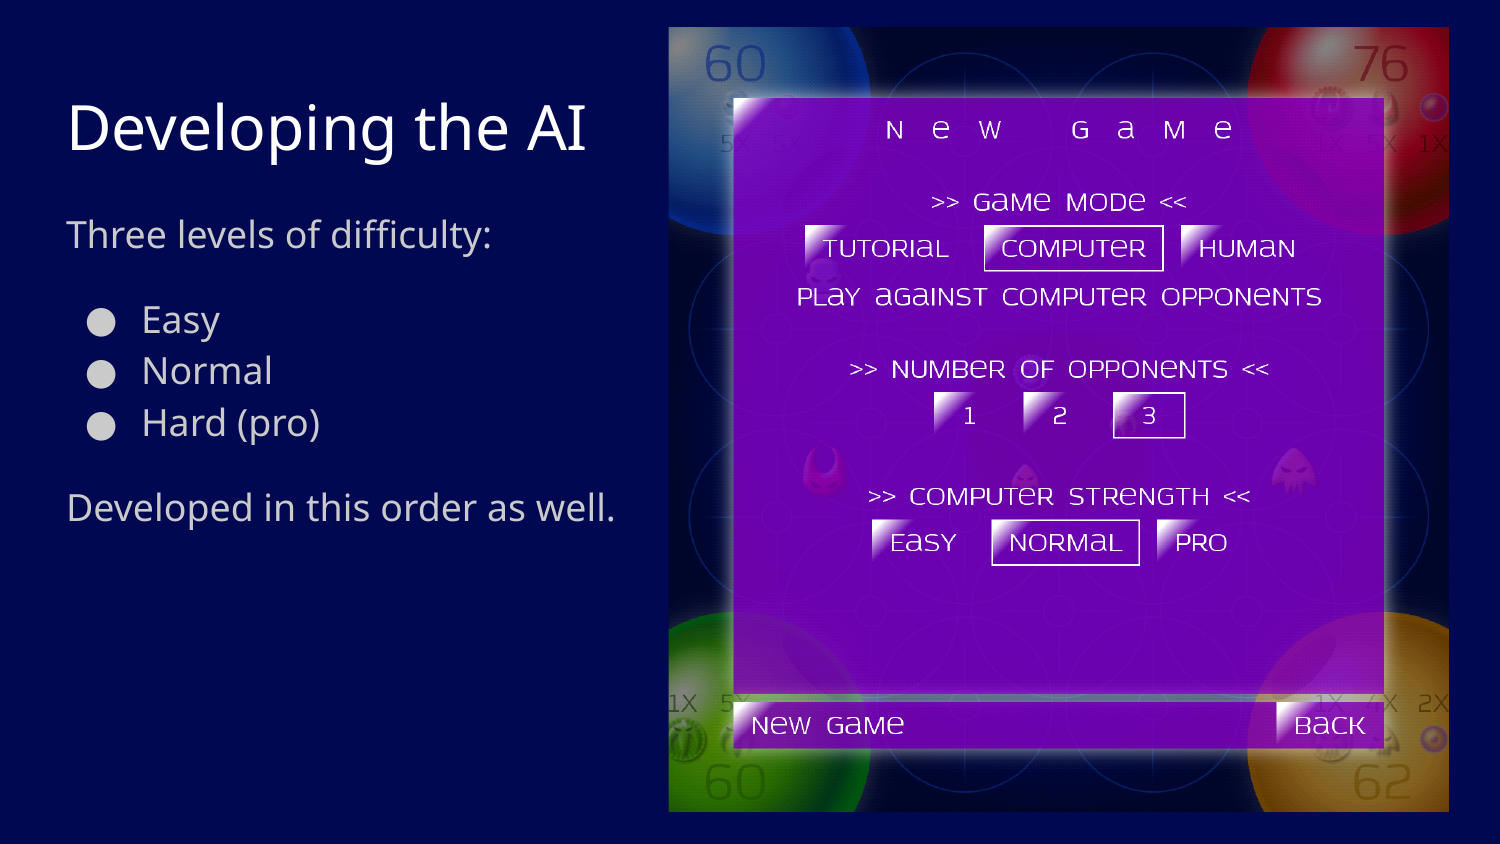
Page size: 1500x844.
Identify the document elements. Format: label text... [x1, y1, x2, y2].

title Developing the AI [51, 72, 663, 167]
picture [668, 26, 1450, 813]
list Three levels of difficulty: Easy Normal Hard (pro) Developed in this order as well. [51, 189, 663, 750]
